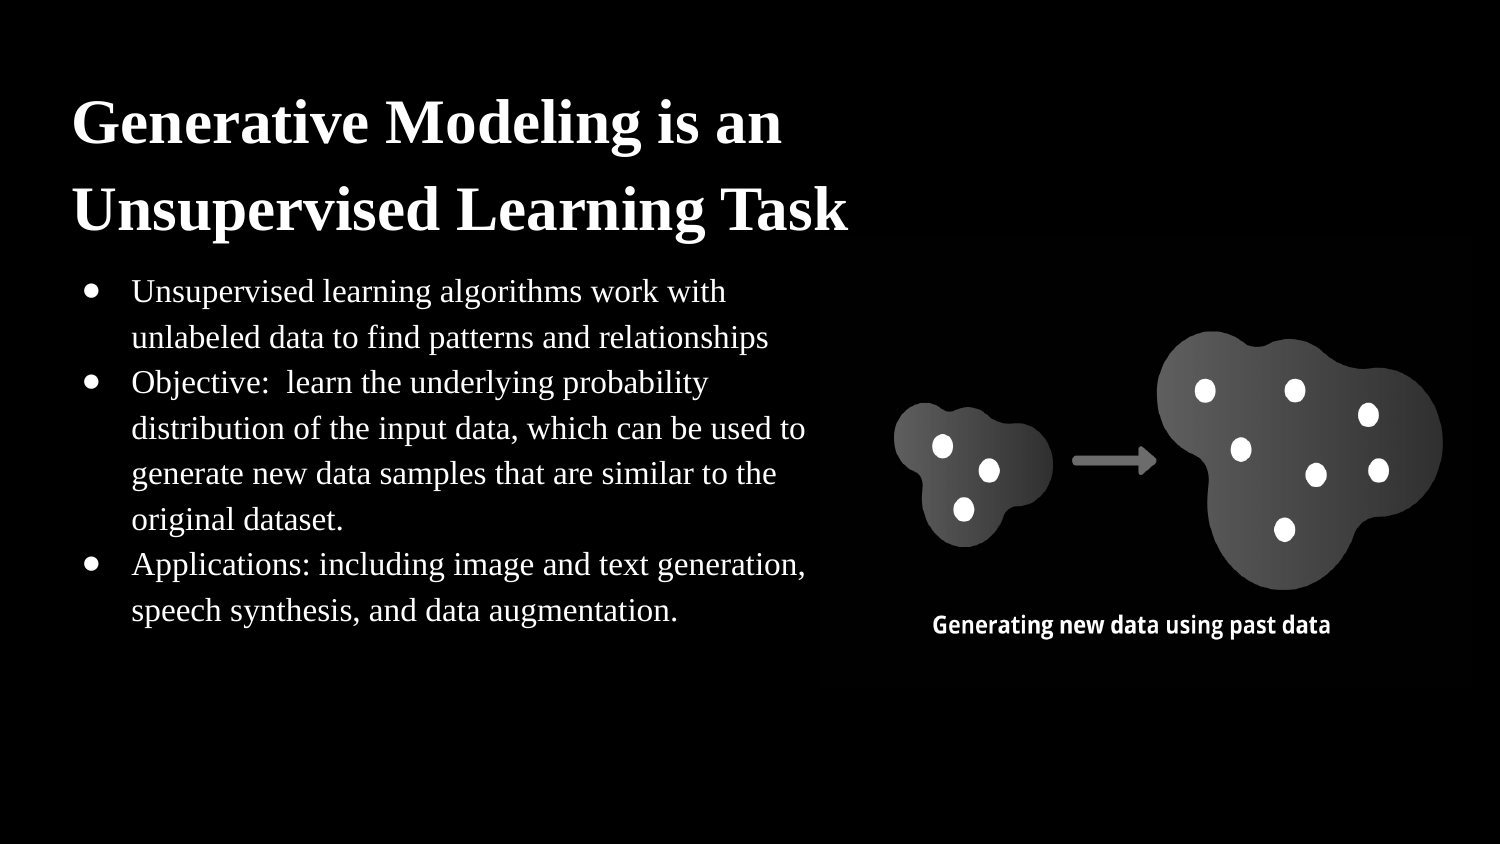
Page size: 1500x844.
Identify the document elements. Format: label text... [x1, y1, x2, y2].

text_box Generative Modeling is an Unsupervised Learning Task [56, 54, 1010, 248]
text_box Unsupervised learning algorithms work with unlabeled data to find patterns and relationships Objective: learn the underlying probability distribution of the input data, which can be used to generate new data samples that are similar to the original dataset. Applications: including image and text generation, speech synthesis, and data augmentation. [41, 248, 815, 643]
picture [820, 235, 1472, 689]
